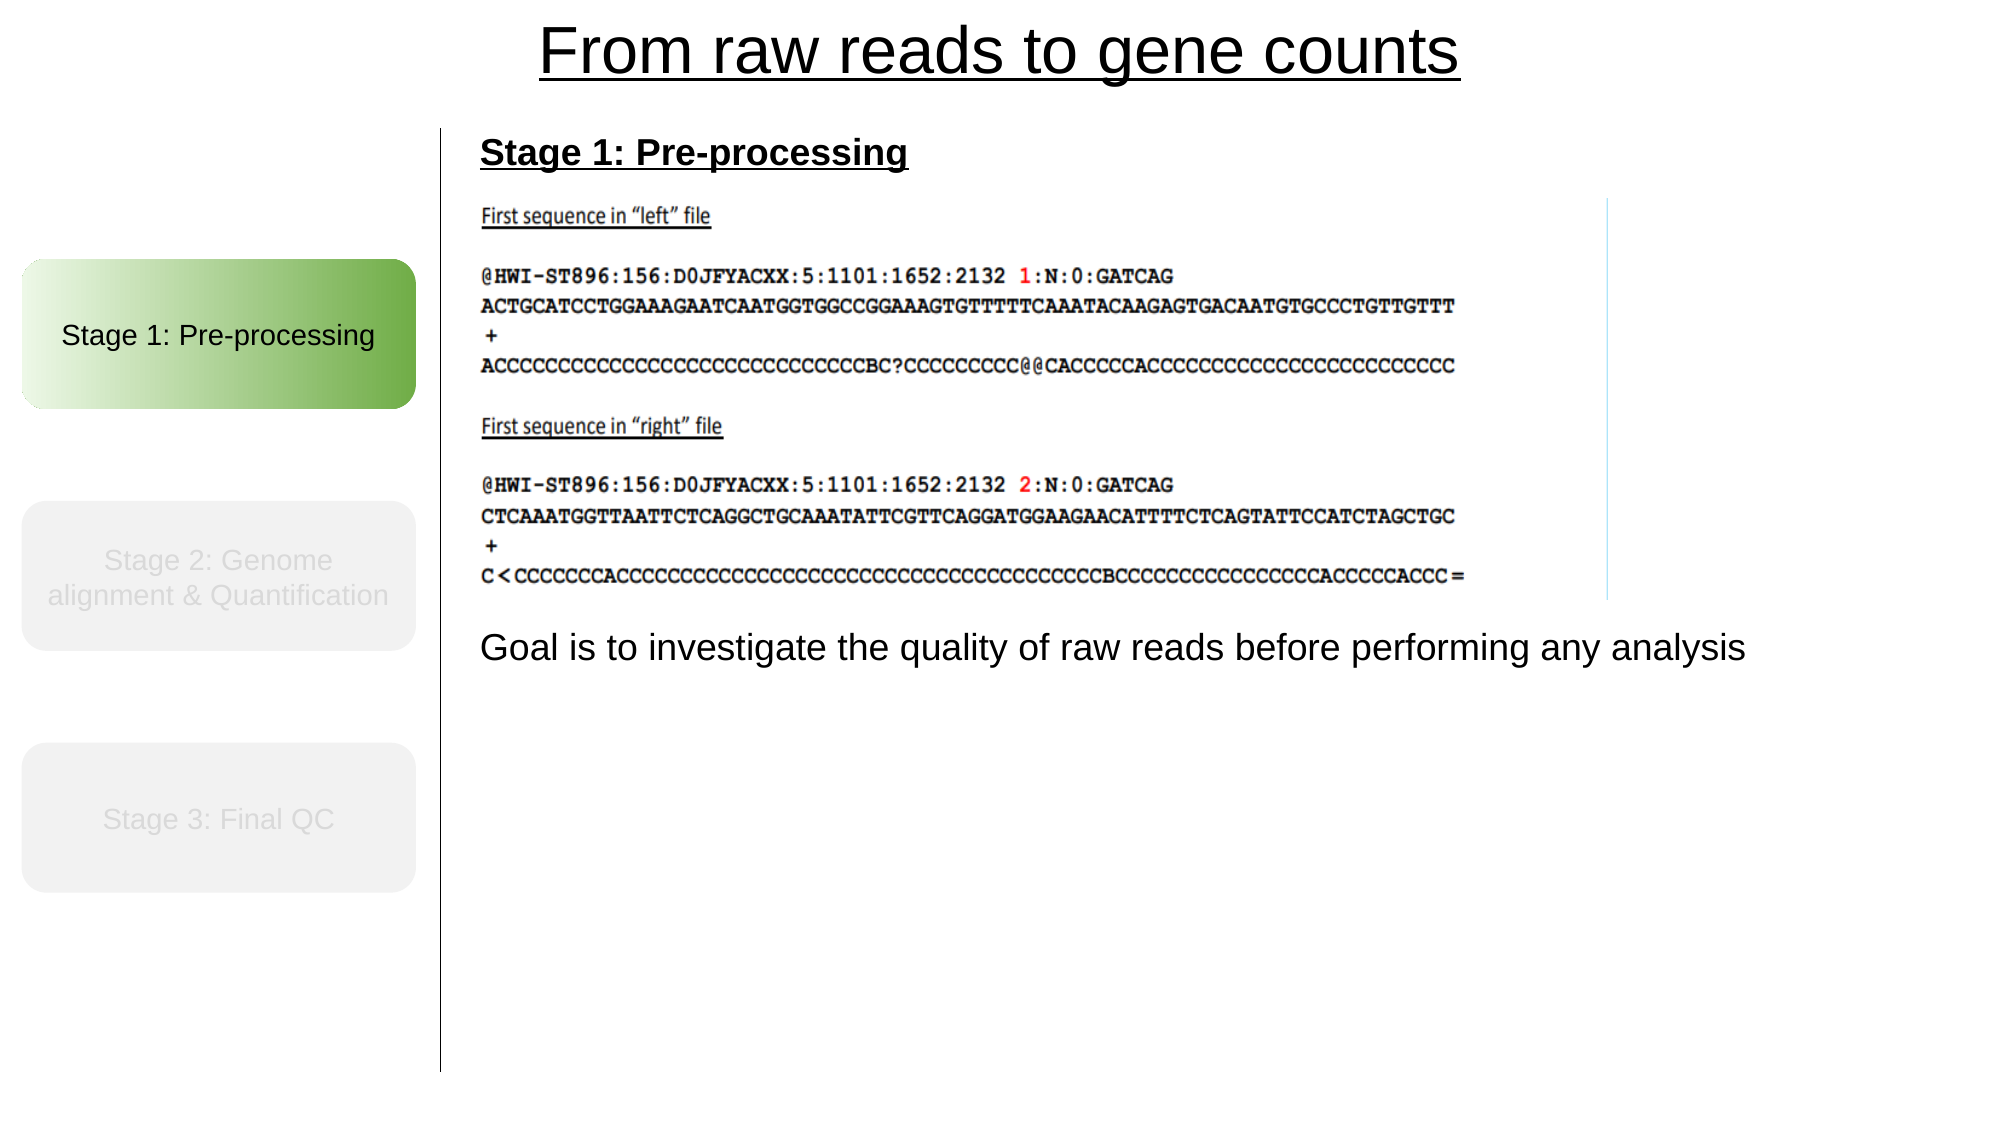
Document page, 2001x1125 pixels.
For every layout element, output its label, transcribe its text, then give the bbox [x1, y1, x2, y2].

picture [477, 198, 1608, 600]
text_box From raw reads to gene counts [0, 0, 2000, 95]
text_box Stage 3: Final QC [20, 741, 417, 894]
text_box Stage 2: Genome alignment & Quantification [20, 499, 417, 652]
text_box Stage 1: Pre-processing Goal is to investigate the quality of raw reads before performing any analysis [465, 120, 2000, 676]
text_box Stage 1: Pre-processing [20, 257, 417, 411]
